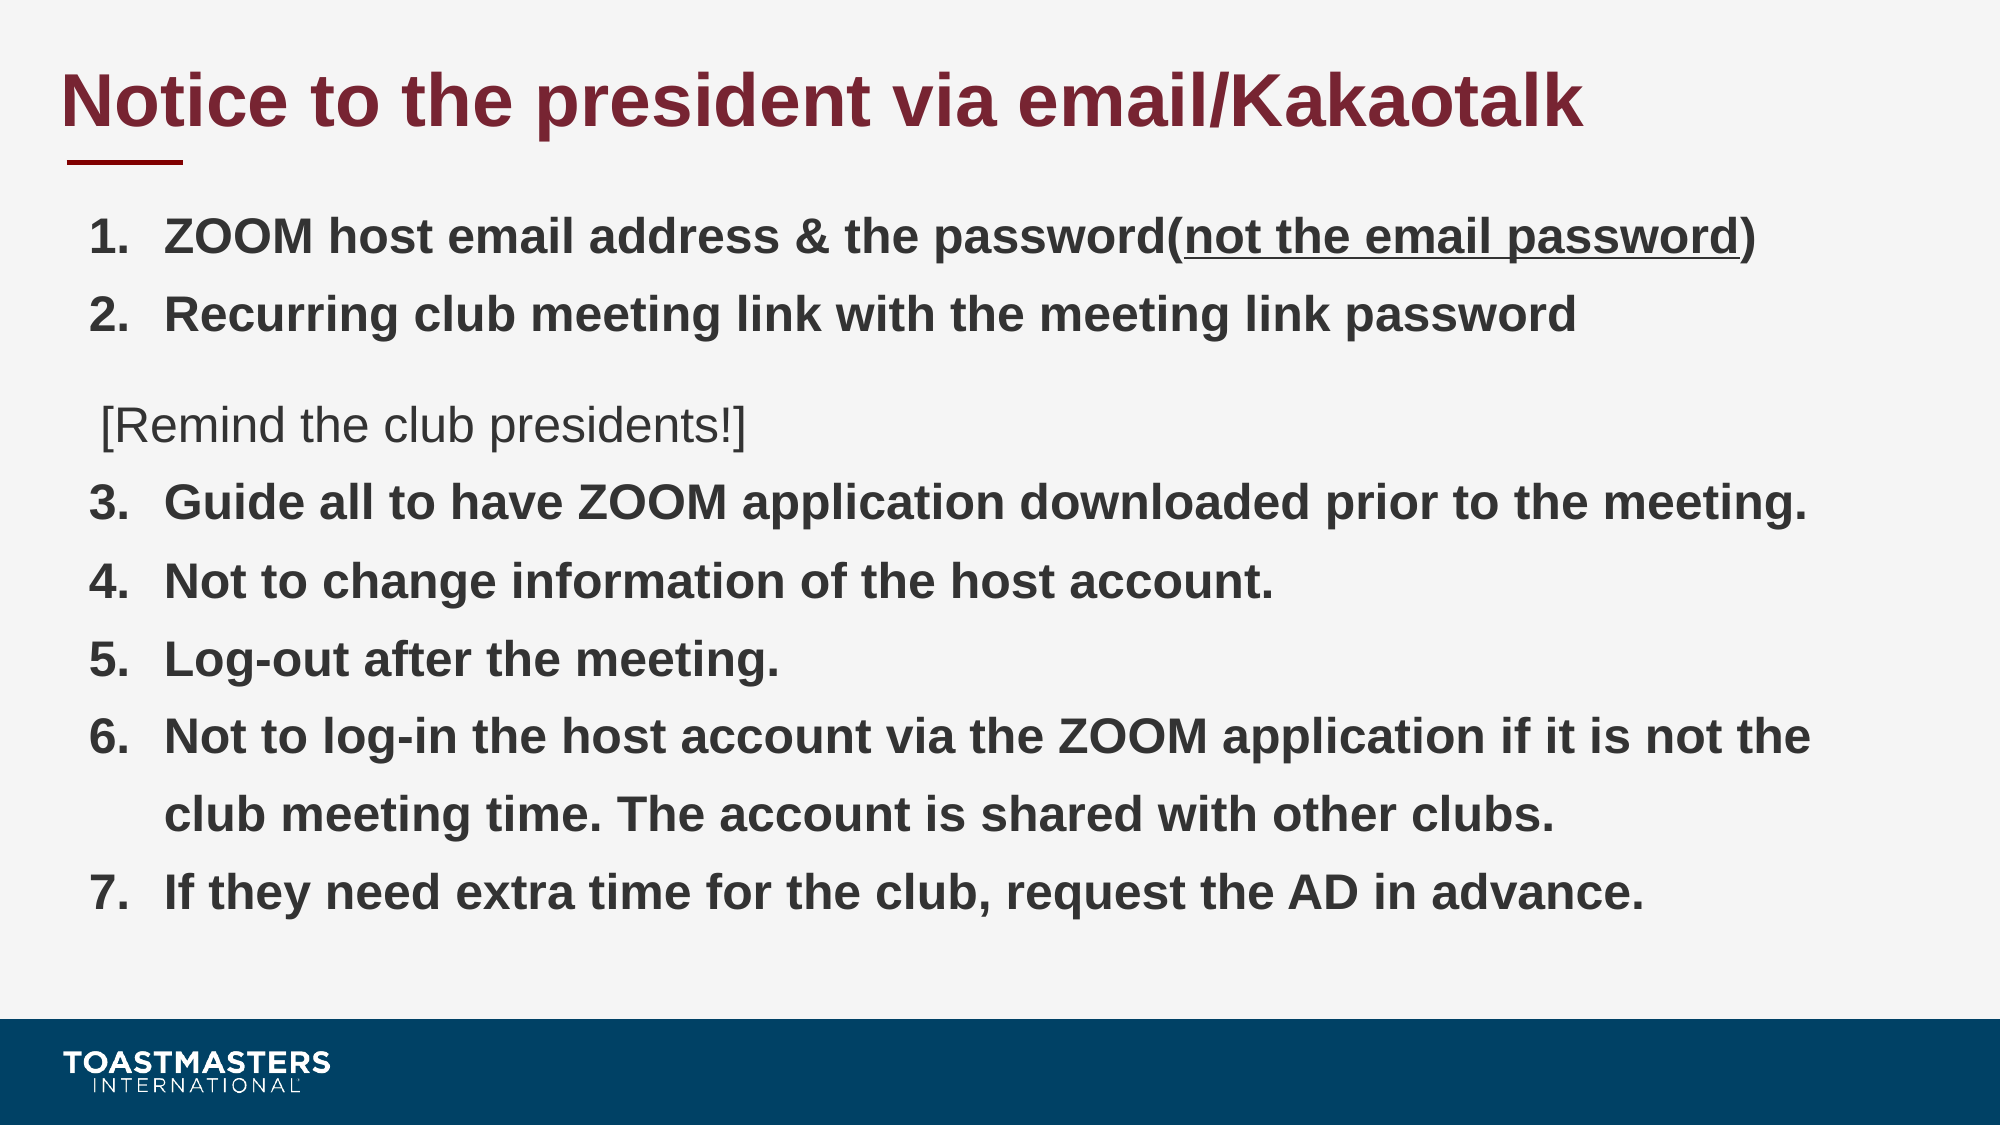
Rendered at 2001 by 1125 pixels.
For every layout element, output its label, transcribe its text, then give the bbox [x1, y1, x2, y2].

text_box ZOOM host email address & the password(not the email password) Recurring club meeting link with the meeting link password [Remind the club presidents!] Guide all to have ZOOM application downloaded prior to the meeting. Not to change information of the host account. Log-out after the meeting. Not to log-in the host account via the ZOOM application if it is not the club meeting time. The account is shared with other clubs. If they need extra time for the club, request the AD in advance. [73, 178, 1926, 928]
title Notice to the president via email/Kakaotalk [45, 48, 1957, 155]
picture [51, 1036, 343, 1103]
